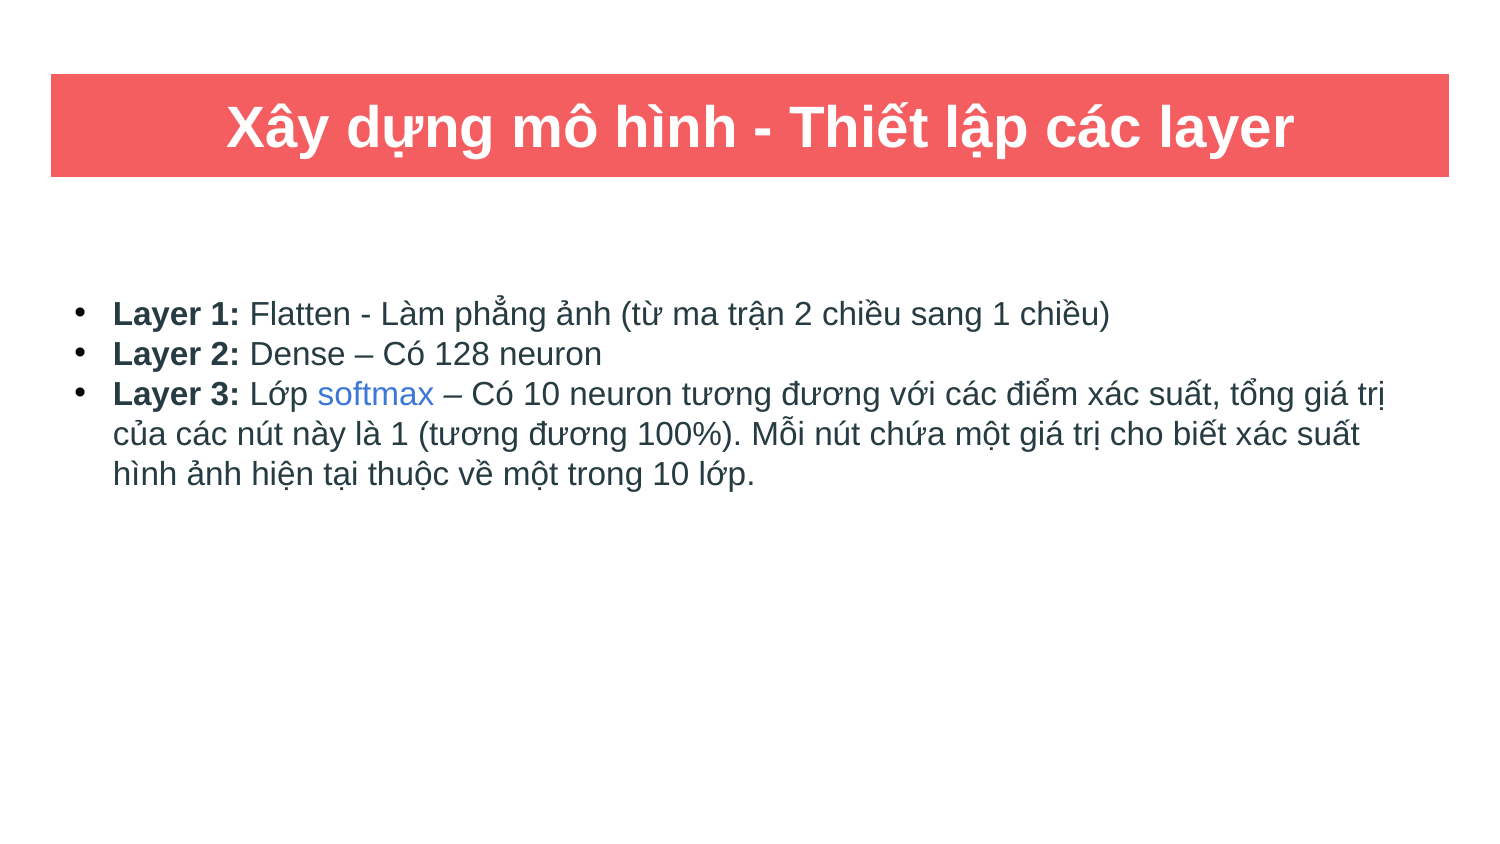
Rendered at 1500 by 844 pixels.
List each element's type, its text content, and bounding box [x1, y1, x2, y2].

title Xây dựng mô hình - Thiết lập các layer [51, 74, 1449, 177]
text_box Layer 1: Flatten - Làm phẳng ảnh (từ ma trận 2 chiều sang 1 chiều) Layer 2: Dense – Có 128 neuron Layer 3: Lớp softmax – Có 10 neuron tương đương với các điểm xác suất, tổng giá trị của các nút này là 1 (tương đương 100%). Mỗi nút chứa một giá trị cho biết xác suất hình ảnh hiện tại thuộc về một trong 10 lớp. [51, 284, 1449, 724]
